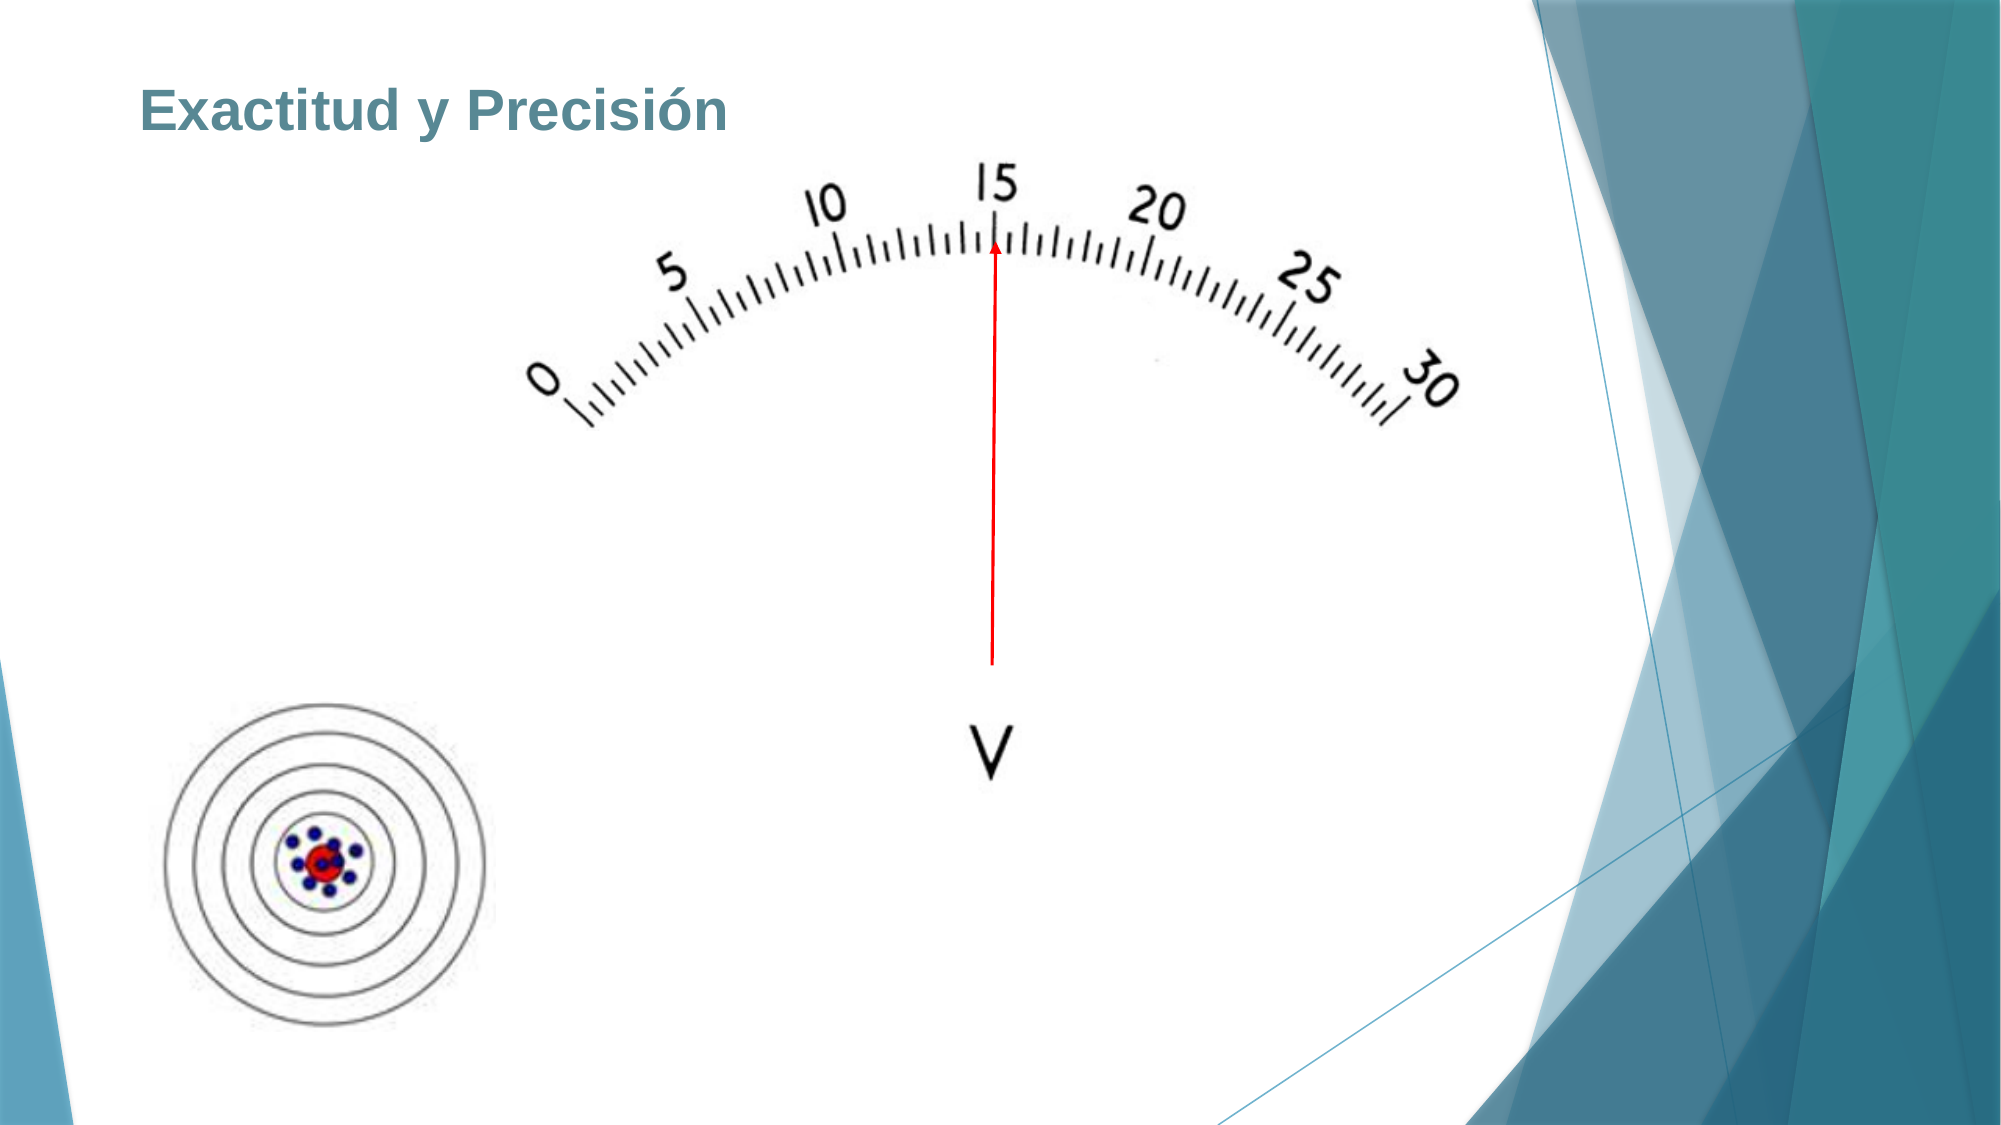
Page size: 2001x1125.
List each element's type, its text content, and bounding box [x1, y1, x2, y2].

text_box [657, 350, 1349, 989]
picture [958, 711, 1030, 797]
picture [146, 647, 497, 1033]
picture [514, 153, 1474, 431]
text_box Exactitud y Precisión [0, 64, 869, 151]
